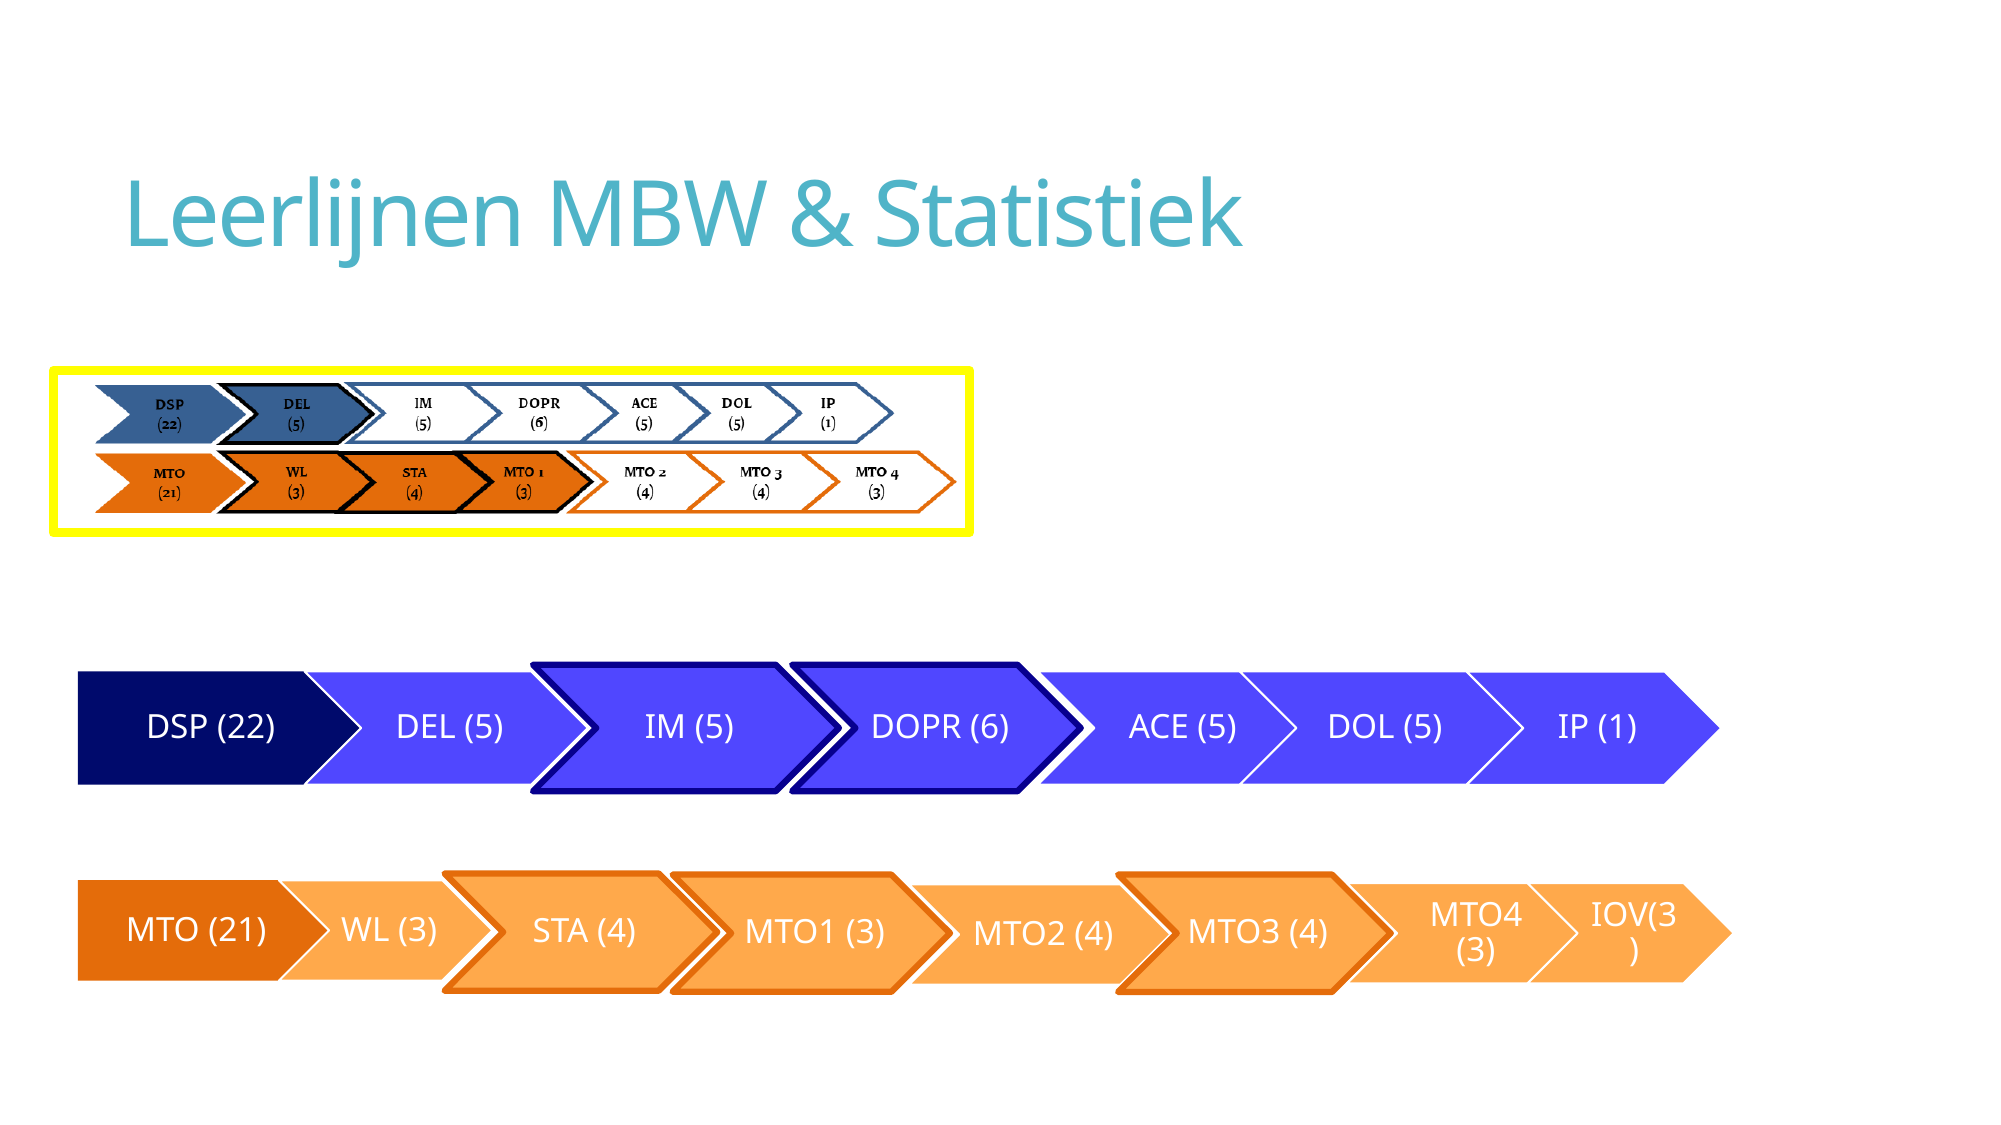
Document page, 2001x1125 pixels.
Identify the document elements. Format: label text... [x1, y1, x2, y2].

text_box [76, 753, 1734, 1108]
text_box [76, 621, 1722, 753]
title Leerlijnen MBW & Statistiek [107, 81, 1875, 354]
text_box [52, 370, 970, 534]
picture [76, 381, 1198, 517]
